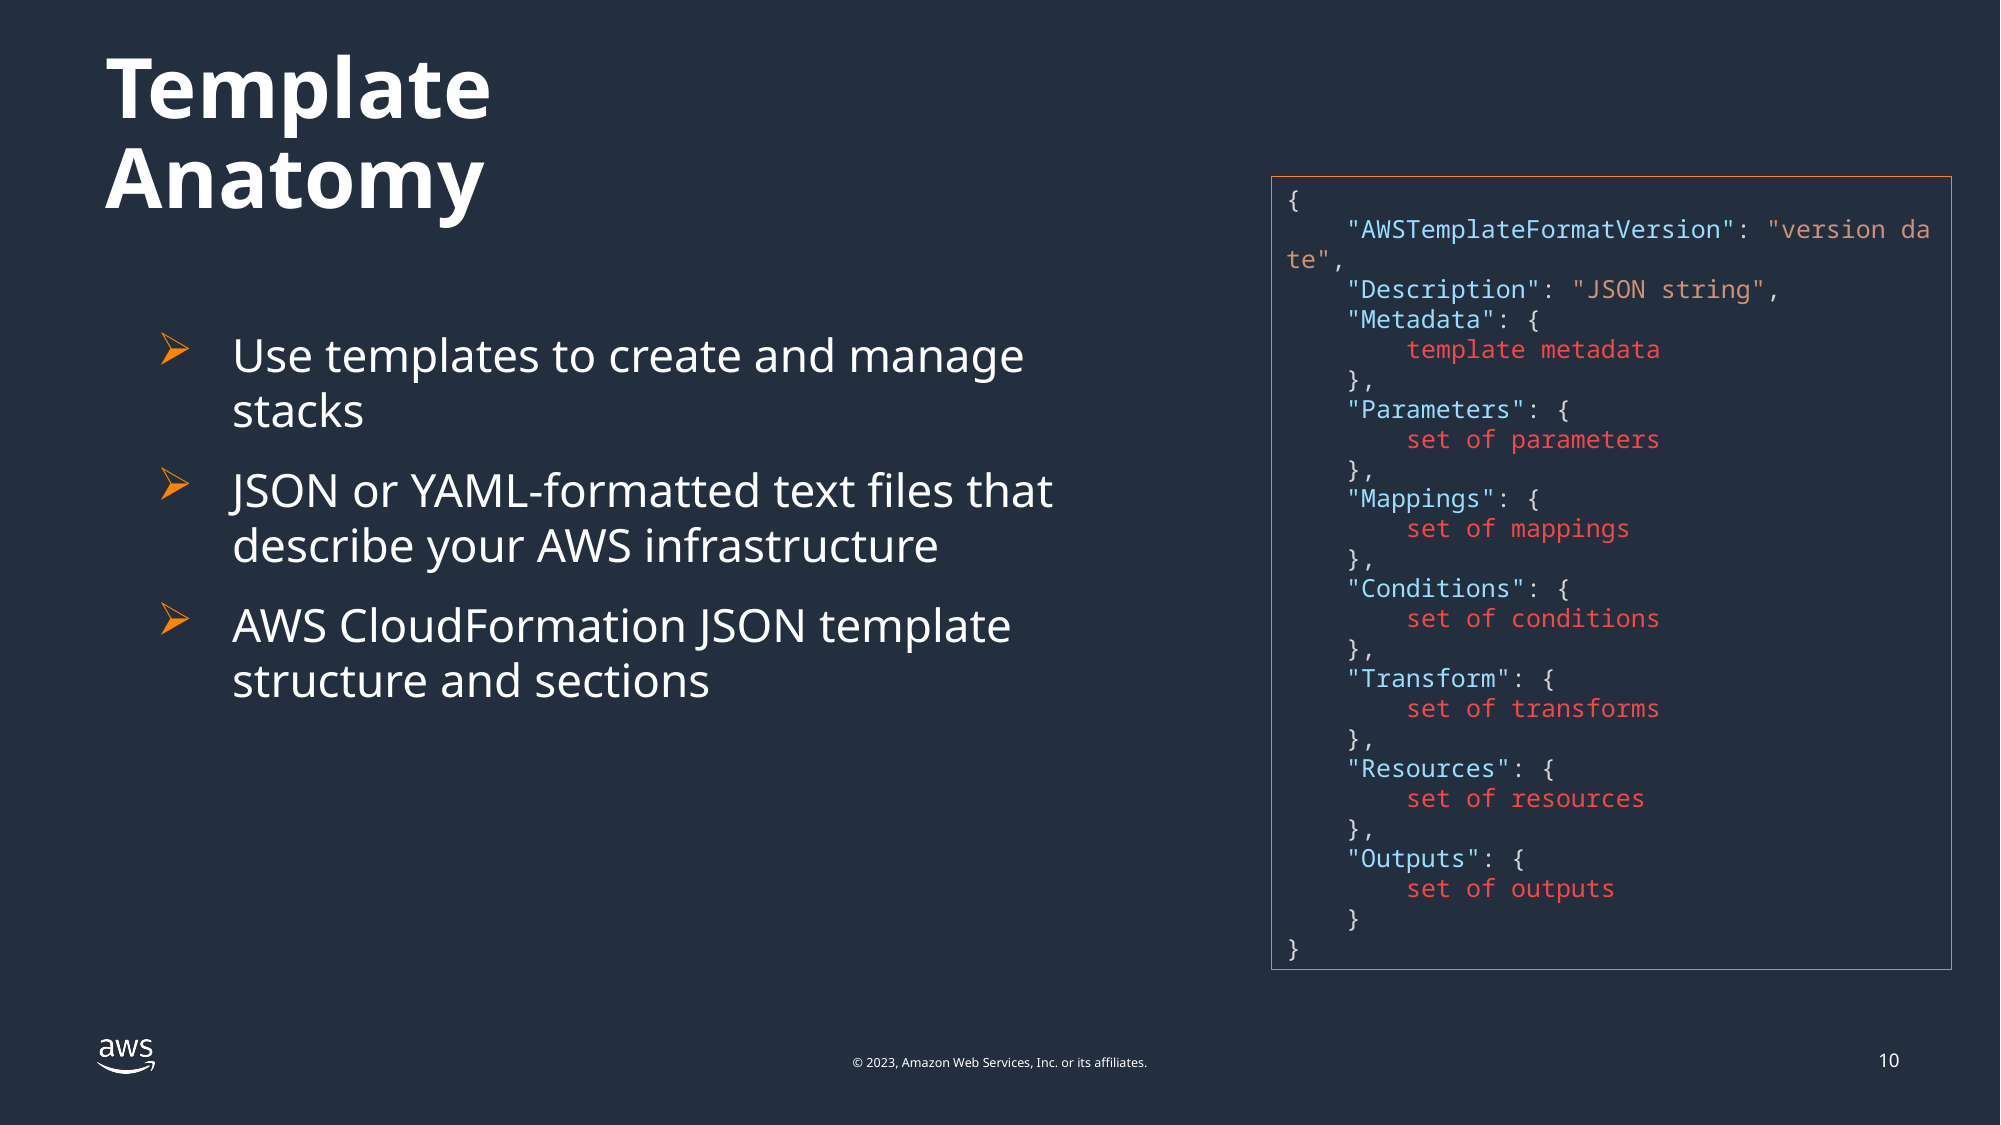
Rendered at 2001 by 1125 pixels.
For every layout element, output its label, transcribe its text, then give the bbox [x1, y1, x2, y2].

title Template Anatomy [105, 38, 893, 145]
slide_number 10 [1464, 1031, 1915, 1092]
text_box Use templates to create and manage stacks JSON or YAML-formatted text files that describe your AWS infrastructure AWS CloudFormation JSON template structure and sections [157, 326, 1102, 707]
text_box { "AWSTemplateFormatVersion": "version date", "Description": "JSON string", "Metadata": { template metadata }, "Parameters": { set of parameters }, "Mappings": { set of mappings }, "Conditions": { set of conditions }, "Transform": { set of transforms }, "Resources": { set of resources }, "Outputs": { set of outputs } } [1271, 176, 1952, 970]
picture [97, 1039, 155, 1074]
